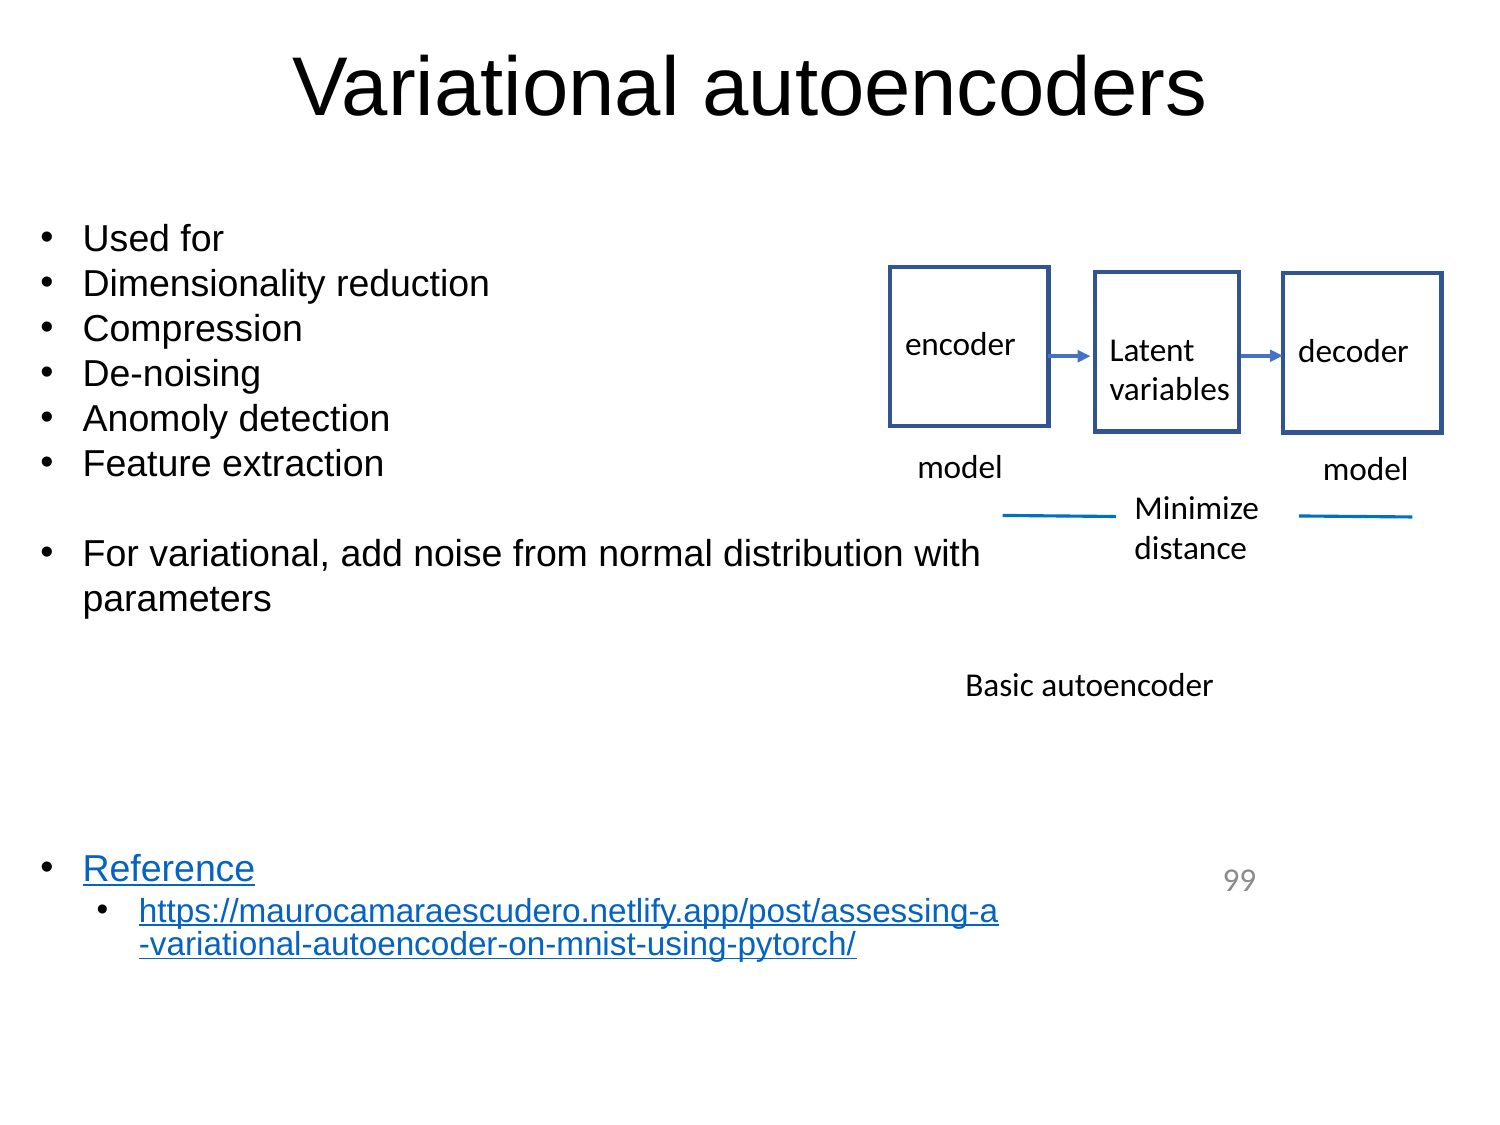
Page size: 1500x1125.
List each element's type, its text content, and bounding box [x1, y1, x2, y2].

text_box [890, 266, 1442, 712]
title Variational autoencoders [45, 35, 1455, 143]
slide_number 99 [1008, 856, 1272, 901]
